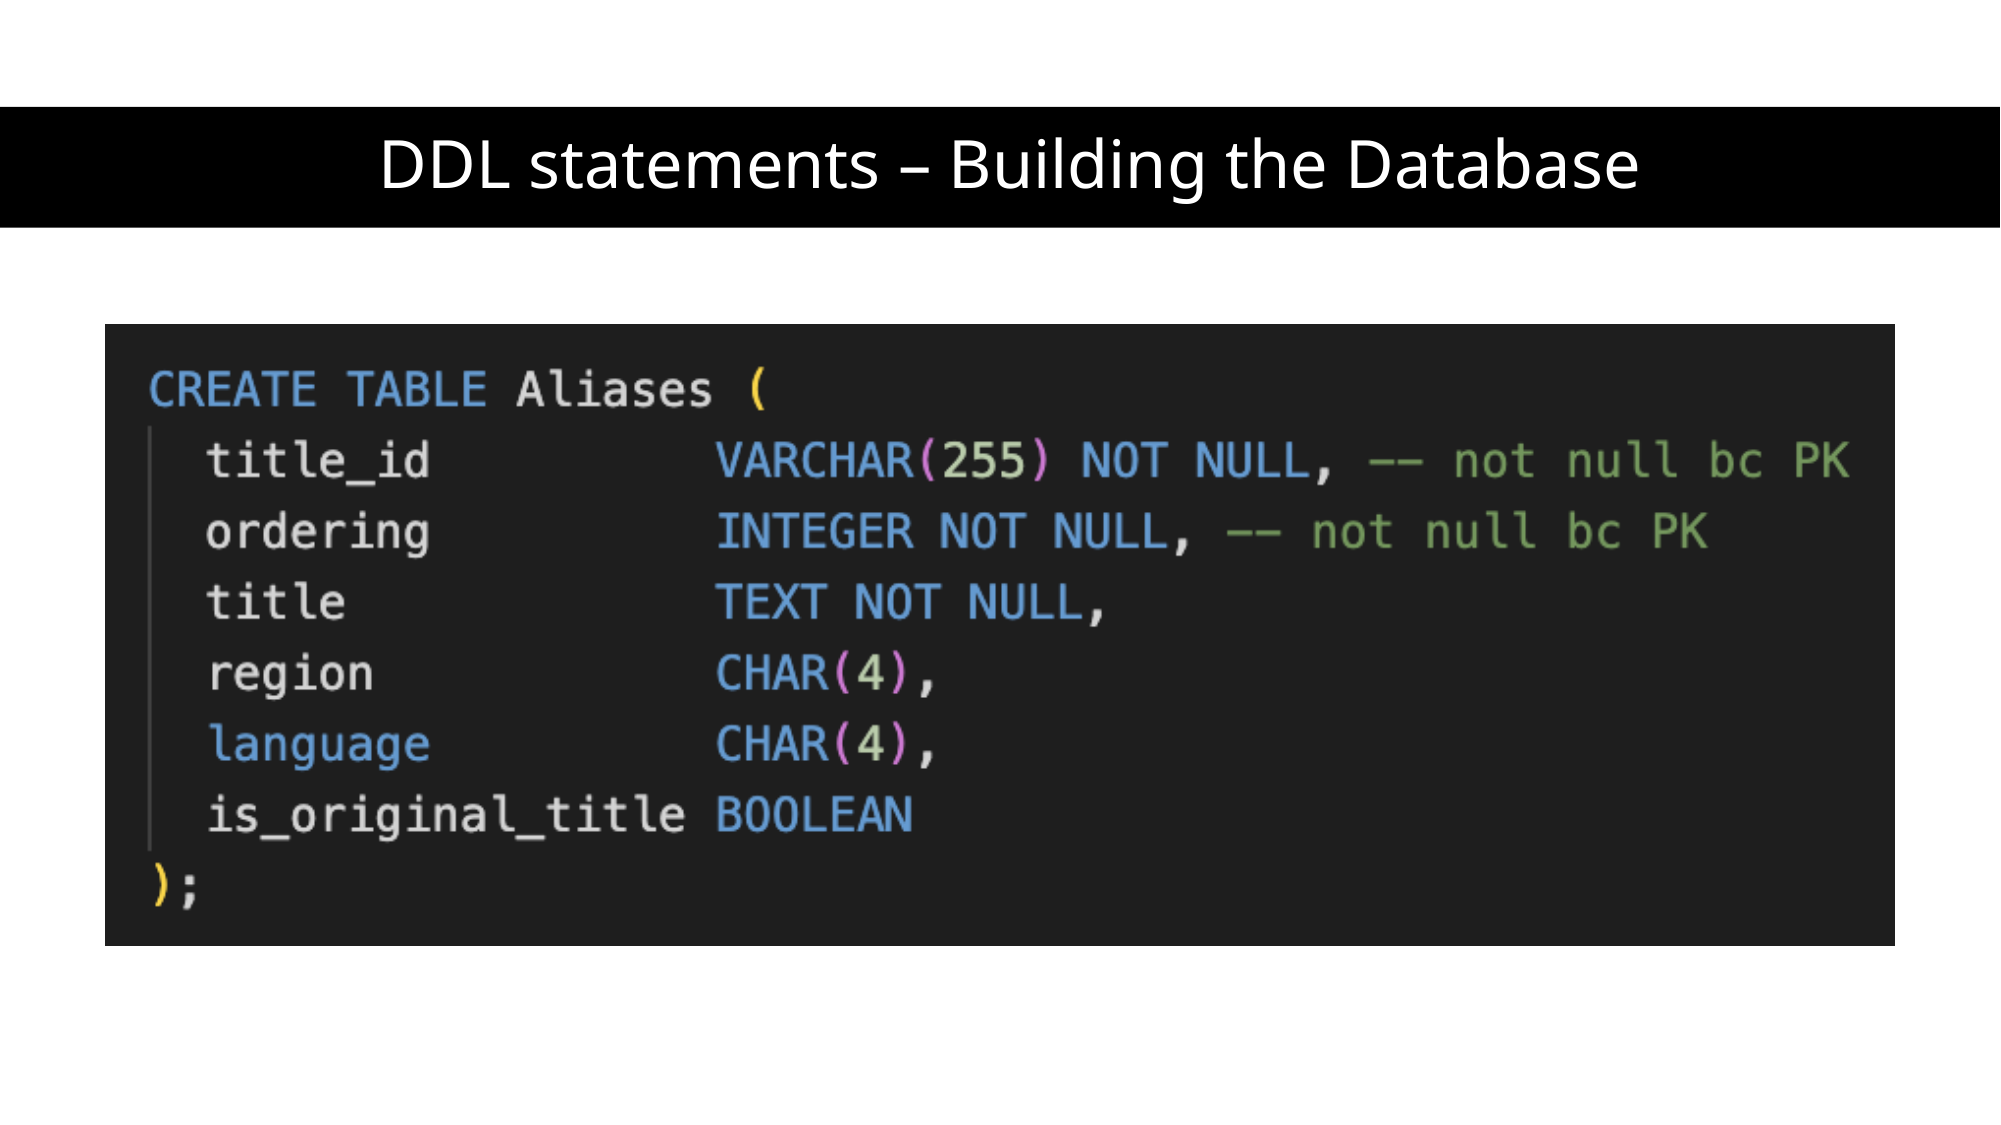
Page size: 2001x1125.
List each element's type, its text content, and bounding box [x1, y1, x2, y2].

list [105, 324, 1895, 946]
text_box [0, 106, 2000, 229]
title DDL statements – Building the Database [91, 105, 1931, 228]
